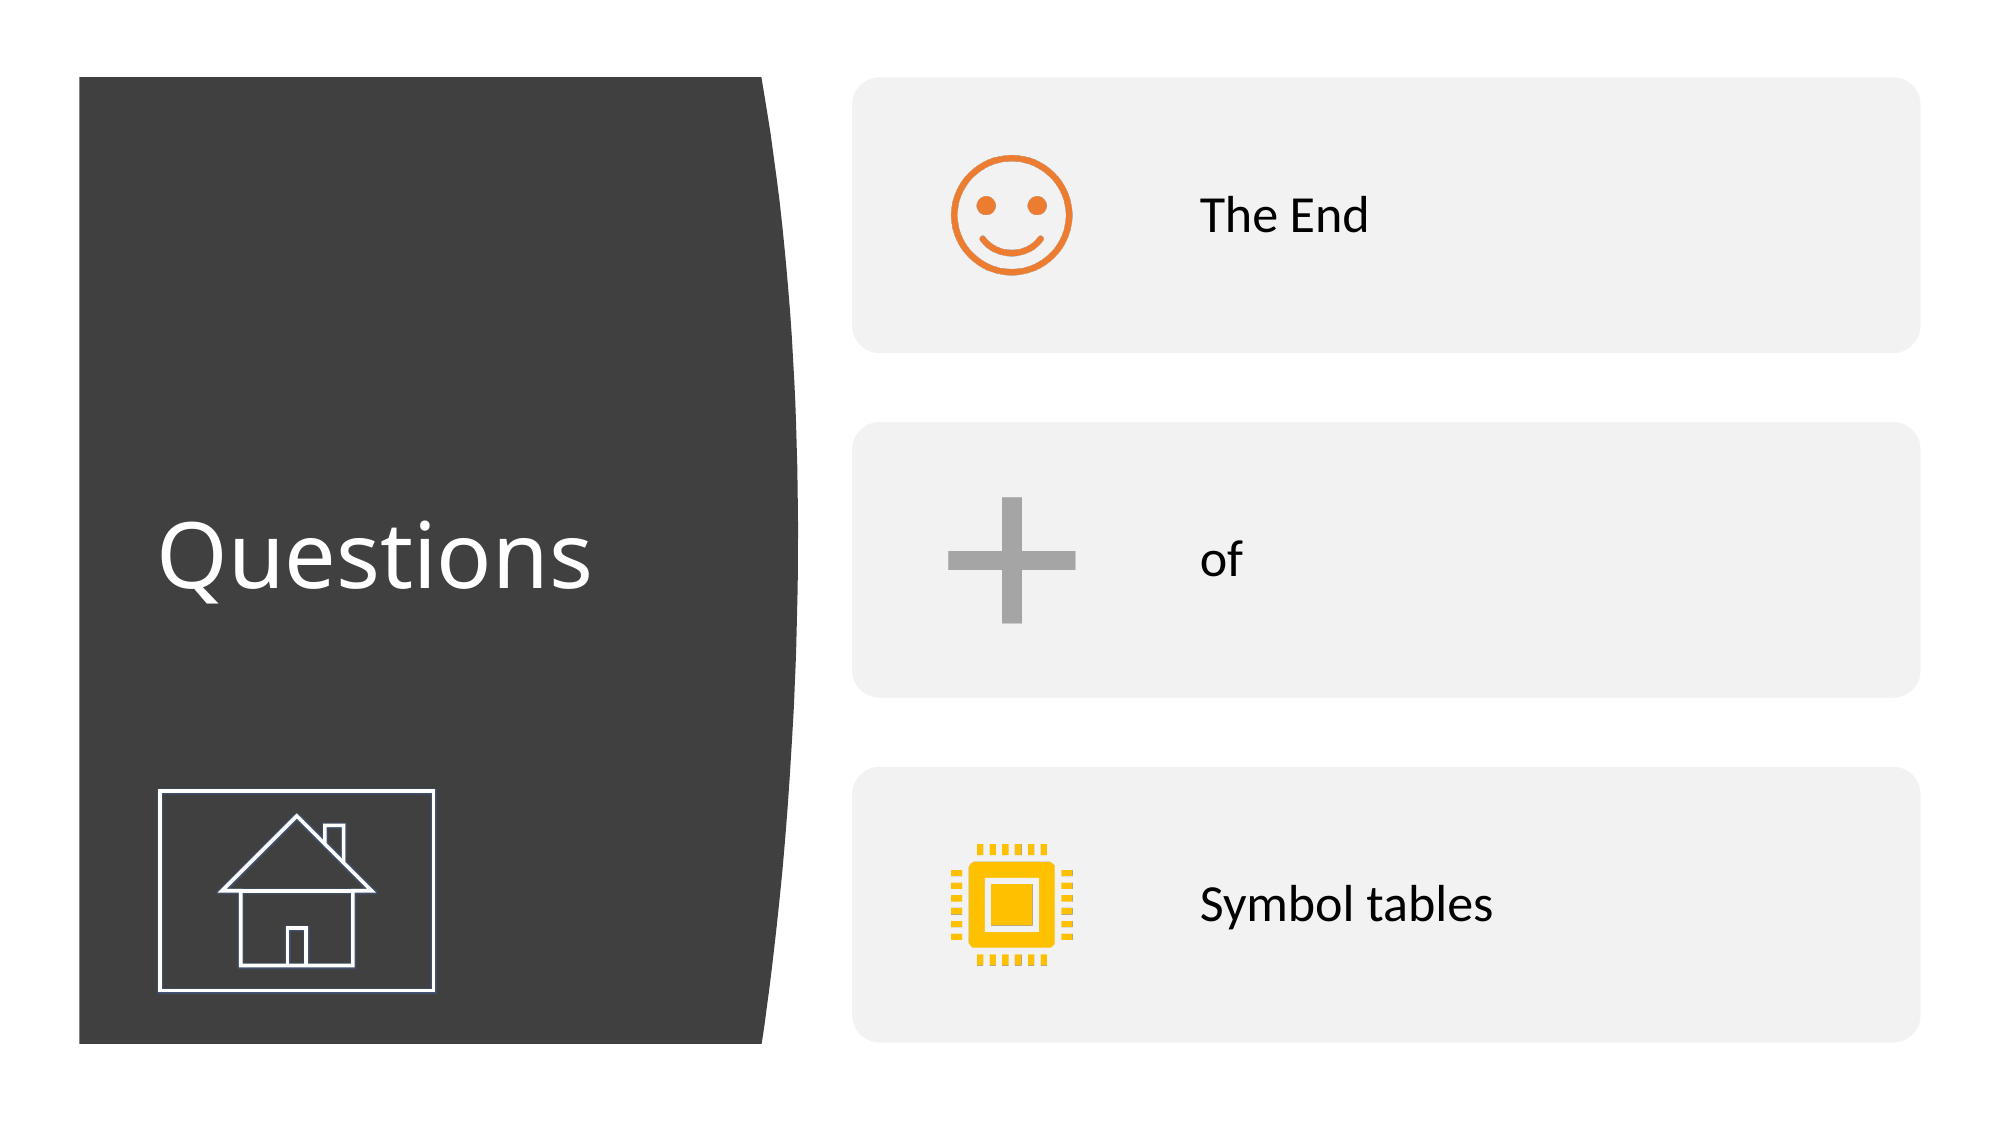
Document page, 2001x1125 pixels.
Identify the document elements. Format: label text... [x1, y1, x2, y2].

text_box [78, 76, 800, 1045]
text_box [159, 790, 435, 991]
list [852, 77, 1921, 1043]
title Questions [141, 166, 702, 953]
